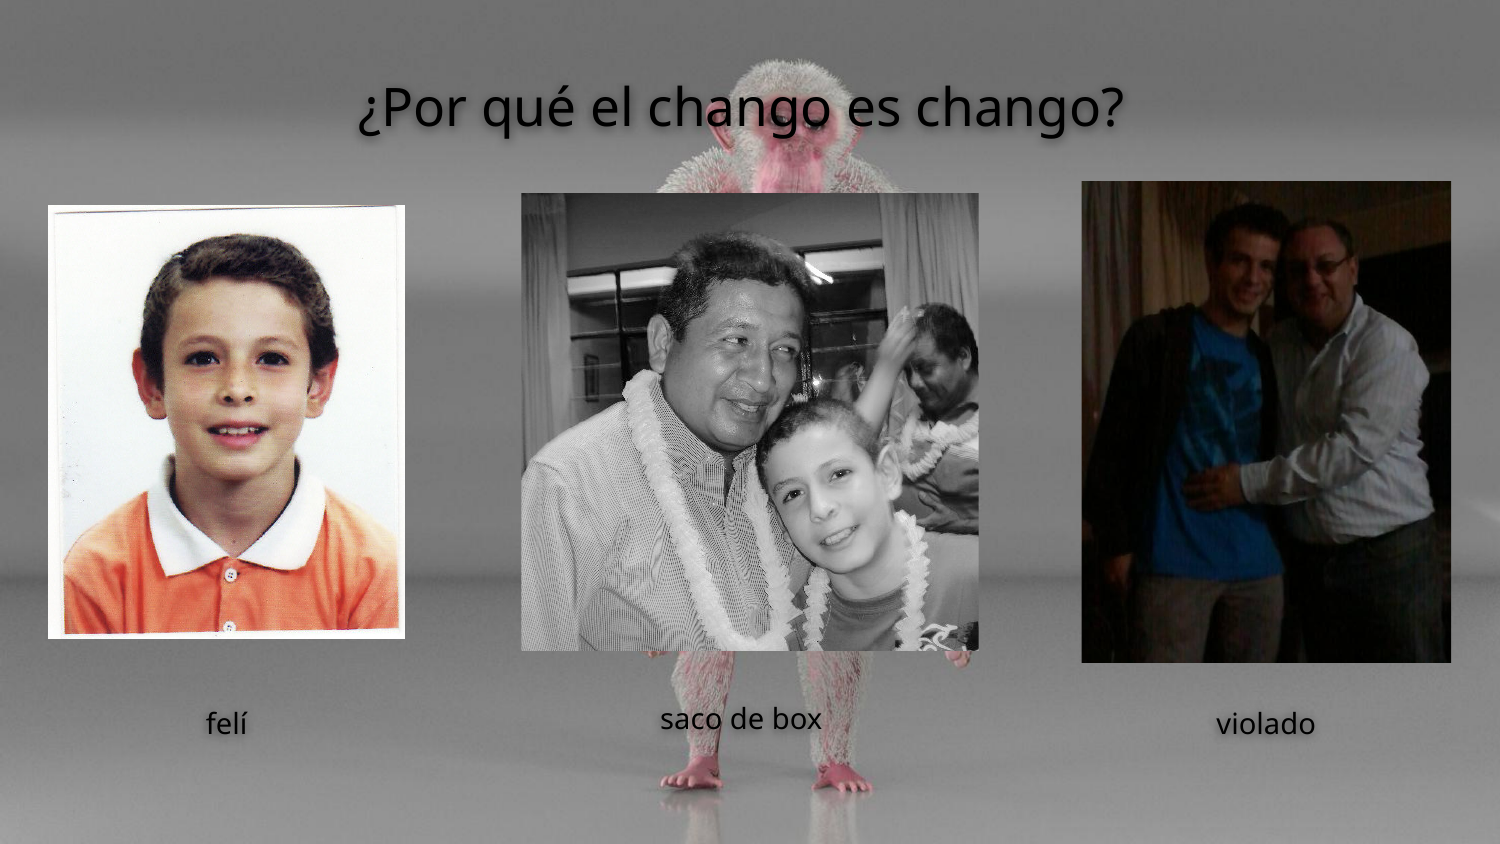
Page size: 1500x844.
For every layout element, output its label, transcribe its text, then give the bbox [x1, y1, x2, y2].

text_box saco de box [613, 686, 870, 749]
text_box felí [179, 686, 274, 759]
picture [0, 0, 1500, 844]
text_box violado [1164, 695, 1368, 750]
title ¿Por qué el chango es chango? [302, 58, 1180, 153]
